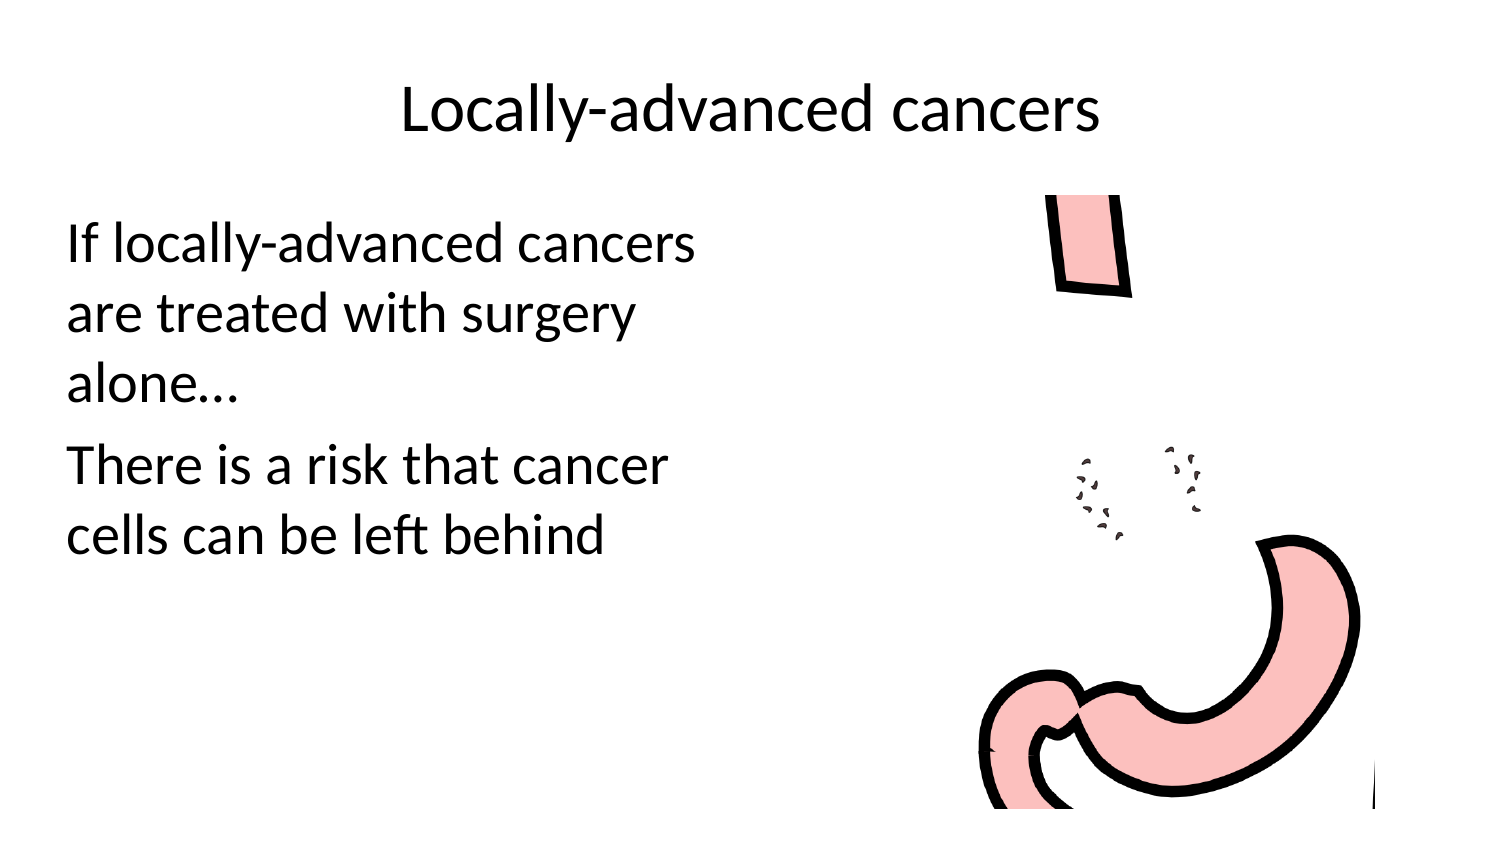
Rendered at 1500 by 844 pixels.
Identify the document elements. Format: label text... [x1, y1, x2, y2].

picture [830, 195, 1376, 809]
title Locally-advanced cancers [51, 33, 1451, 175]
list If locally-advanced cancers are treated with surgery alone… There is a risk that cancer cells can be left behind [51, 196, 738, 810]
